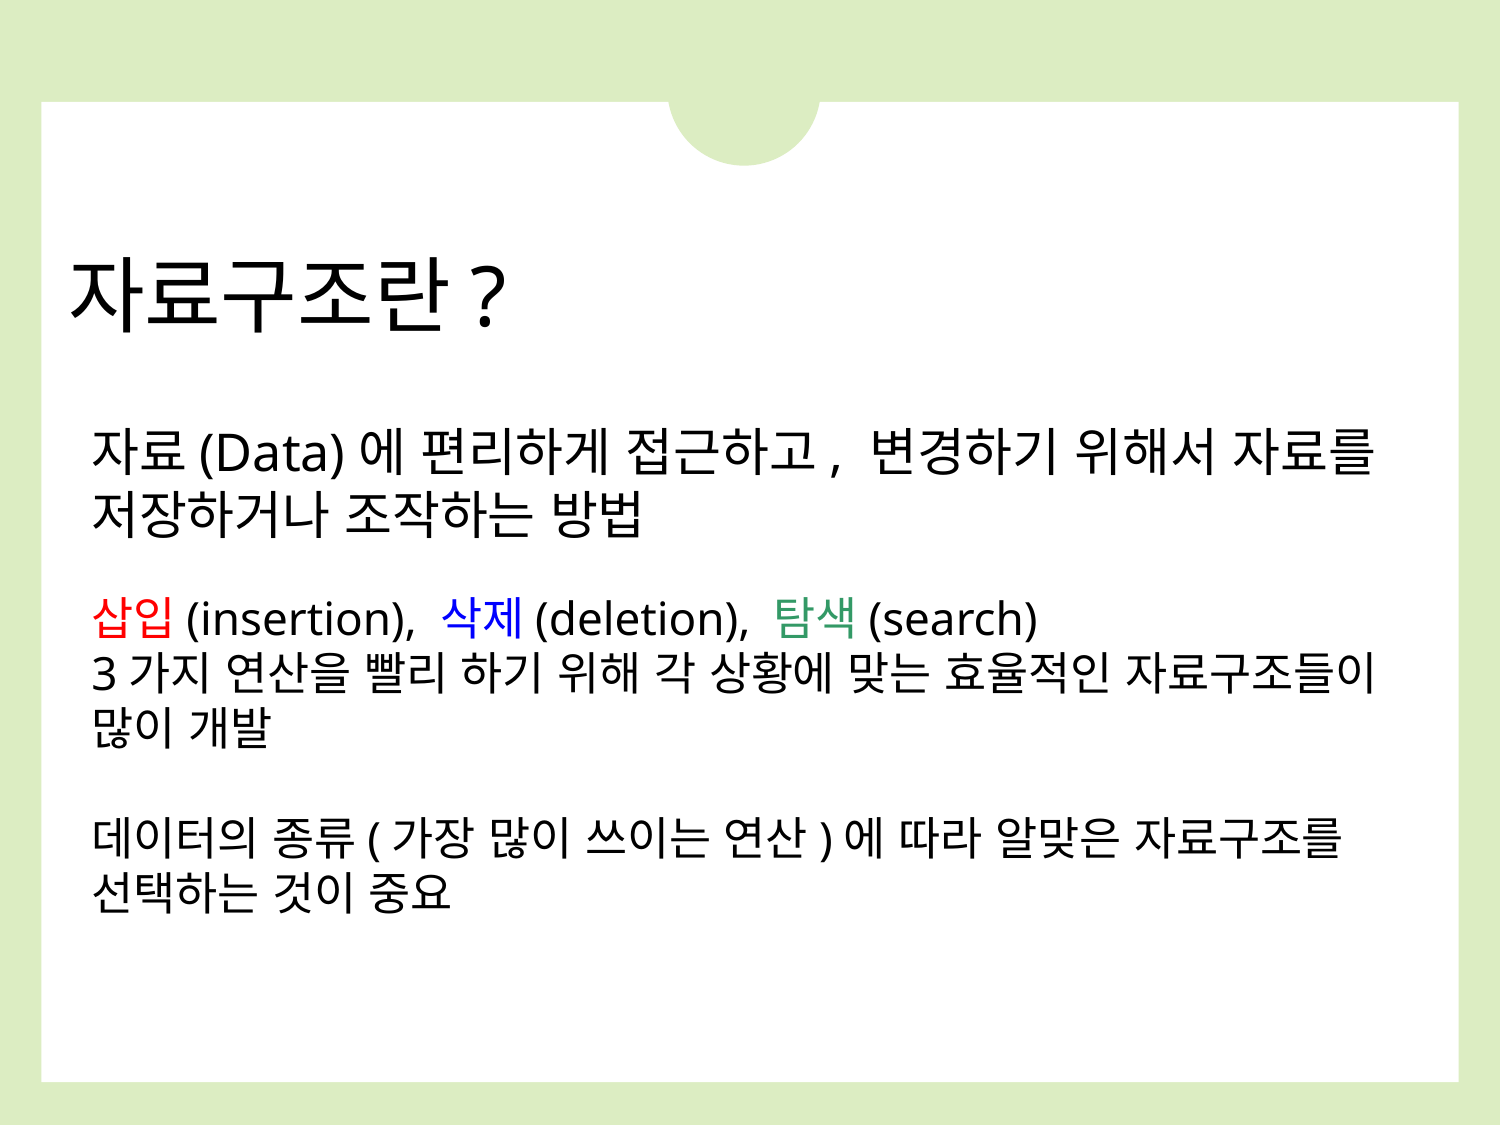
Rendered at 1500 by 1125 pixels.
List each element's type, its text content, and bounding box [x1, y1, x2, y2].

text_box 에 [39, 100, 1461, 1084]
text_box [665, 10, 823, 168]
text_box 자료(Data)에 편리하게 접근하고, 변경하기 위해서 자료를 저장하거나 조작하는 방법 삽입(insertion), 삭제(deletion), 탐색(search) 3가지 연산을 빨리 하기 위해 각 상황에 맞는 효율적인 자료구조들이 많이 개발 데이터의 종류(가장 많이 쓰이는 연산)에 따라 알맞은 자료구조를 선택하는 것이 중요 [76, 412, 1459, 927]
text_box 자료구조란? [53, 236, 522, 351]
